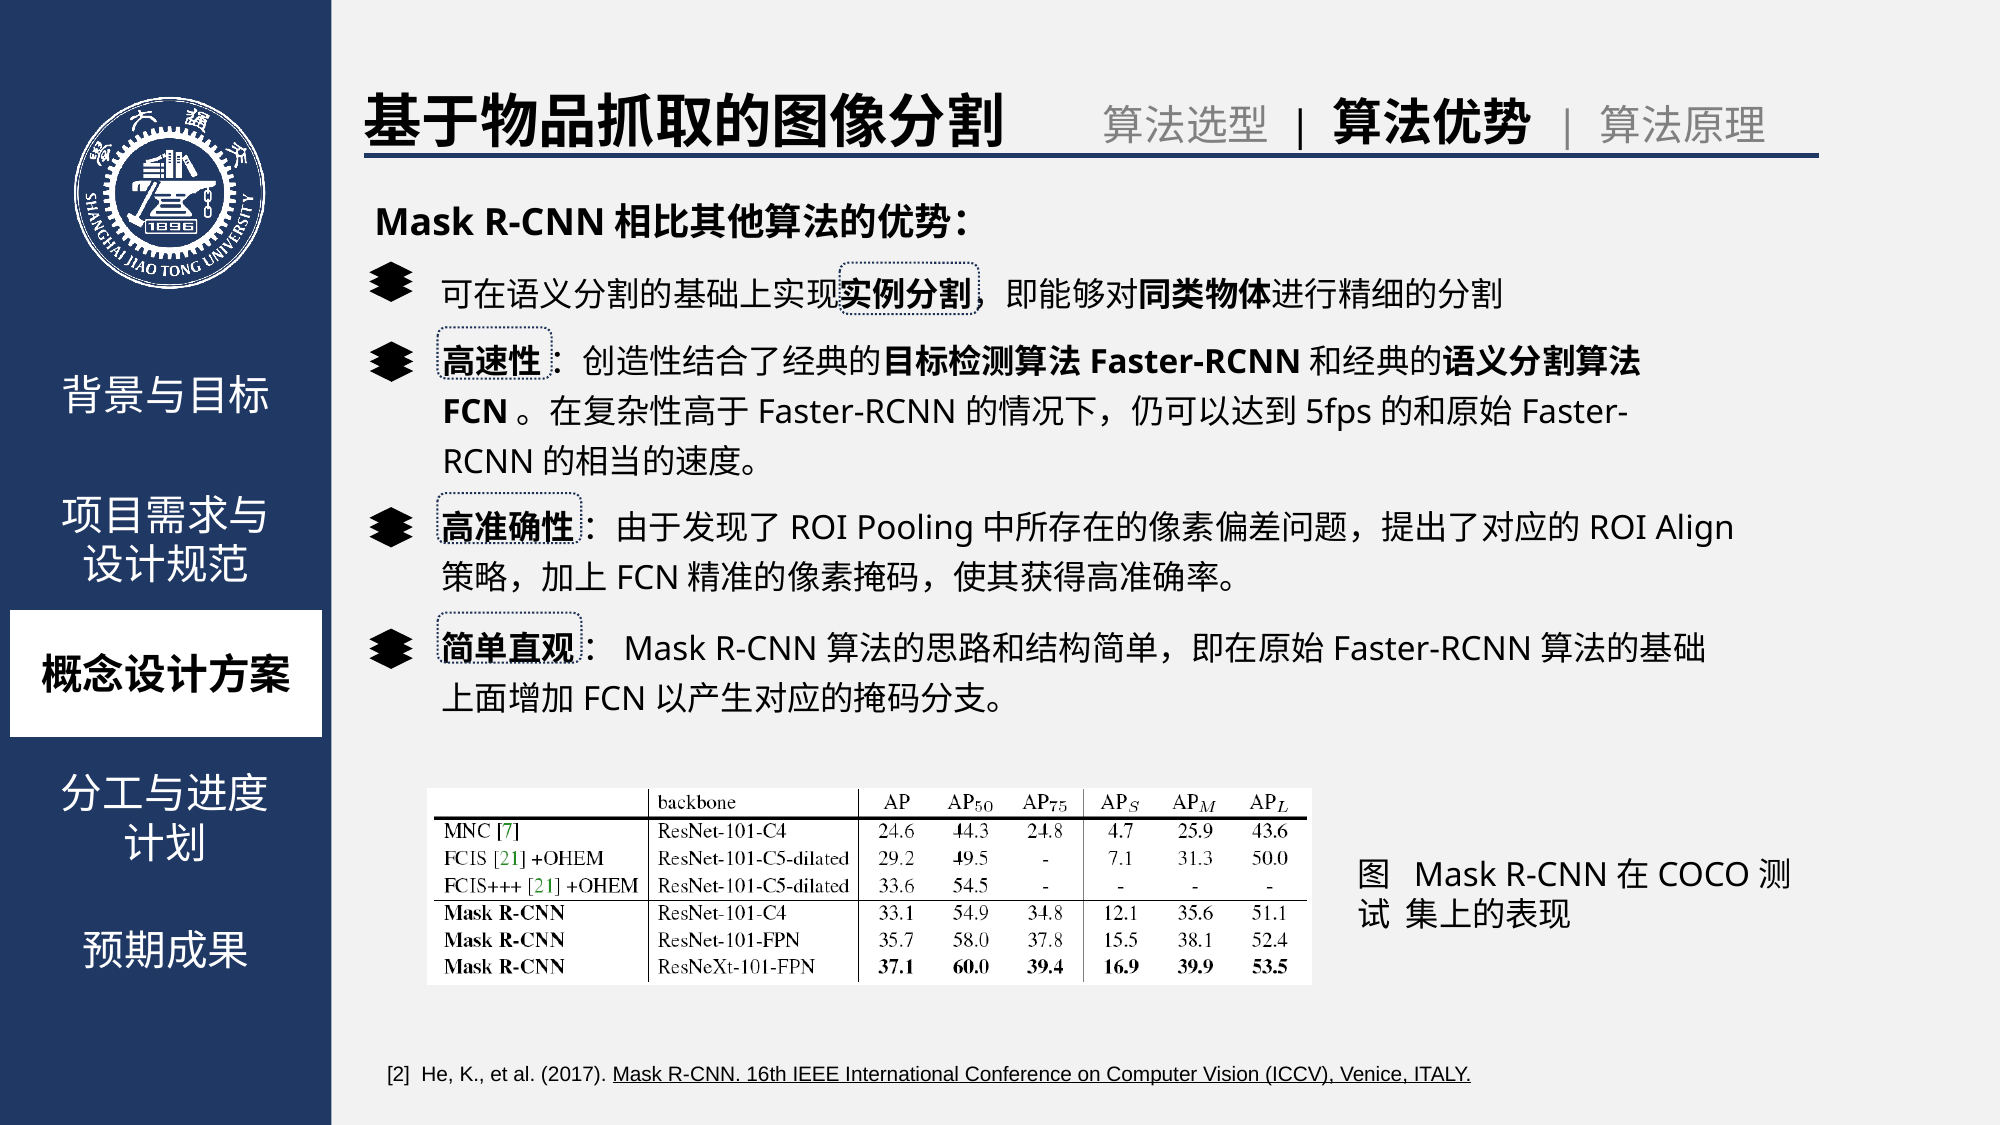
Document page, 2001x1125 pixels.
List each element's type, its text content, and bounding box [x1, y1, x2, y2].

text_box [436, 492, 583, 545]
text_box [14, 361, 318, 983]
text_box [369, 341, 414, 382]
text_box [369, 628, 413, 669]
text_box [2] He, K., et al. (2017). Mask R-CNN. 16th IEEE International Conference on Computer Vision (ICCV), Venice, ITALY. [372, 1052, 1499, 1118]
text_box 基于物品抓取的图像分割 [348, 6, 1046, 162]
text_box 可在语义分割的基础上实现实例分割，即能够对同类物体进行精细的分割 [425, 255, 1719, 320]
text_box 简单直观 ：Mask R-CNN算法的思路和结构简单，即在原始Faster-RCNN算法的基础上面增加FCN以产生对应的掩码分支。 [427, 610, 1752, 725]
text_box [436, 326, 553, 380]
text_box 图 Mask R-CNN在COCO测试 集上的表现 [1342, 845, 1830, 941]
text_box 高准确性 ：由于发现了ROI Pooling中所存在的像素偏差问题，提出了对应的ROI Align策略，加上FCN精准的像素掩码，使其获得高准确率。 [427, 488, 1752, 604]
text_box [369, 507, 413, 548]
text_box [369, 261, 413, 302]
text_box 算法选型 | 算法优势 | 算法原理 [1087, 23, 1944, 159]
text_box Mask R-CNN相比其他算法的优势： [359, 190, 979, 251]
picture [36, 92, 295, 294]
text_box 高速性 ：创造性结合了经典的目标检测算法Faster-RCNN和经典的语义分割算法FCN。在复杂性高于Faster-RCNN的情况下，仍可以达到5fps的和原始Faster-RCNN的相当的速度。 [427, 323, 1721, 488]
picture [427, 788, 1312, 985]
text_box [436, 611, 583, 664]
text_box [838, 261, 980, 316]
